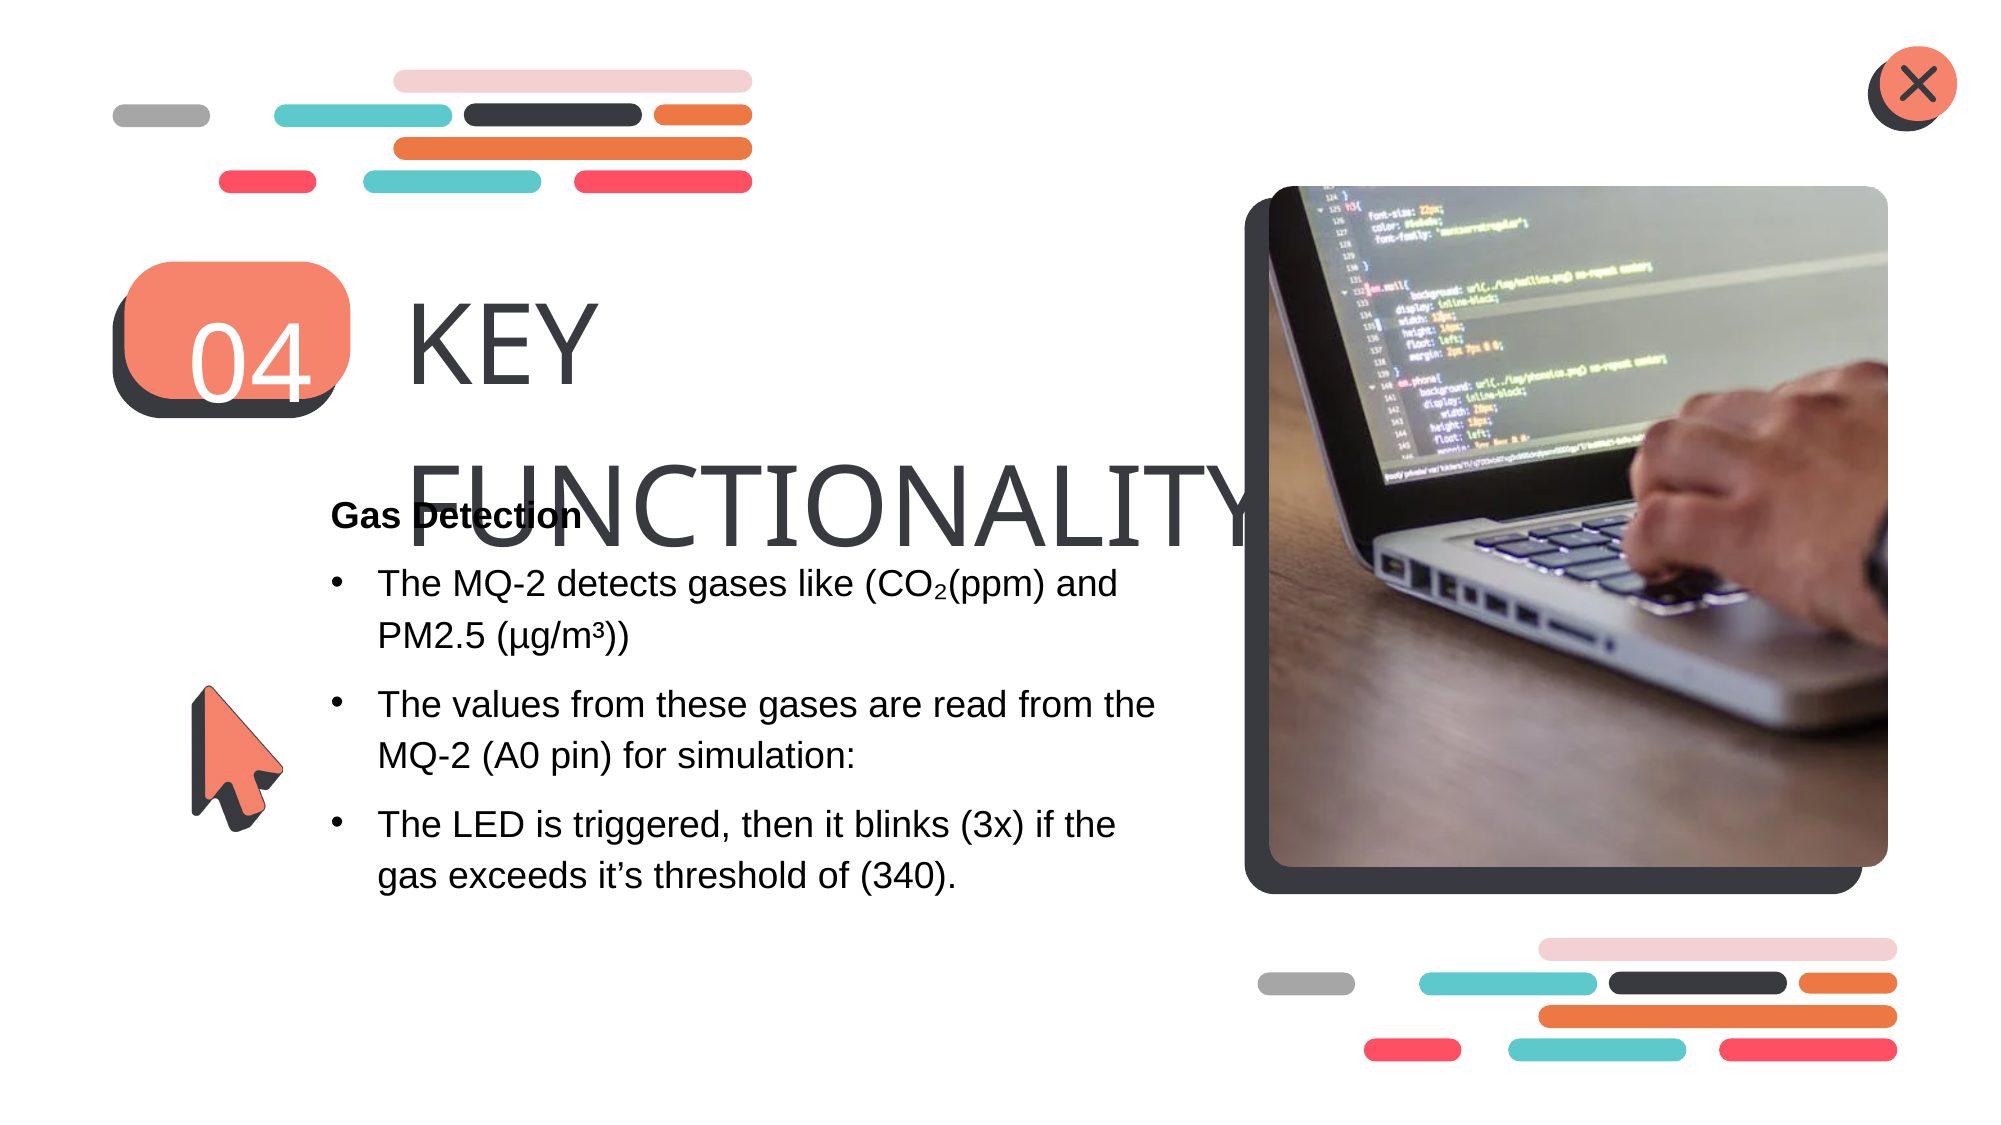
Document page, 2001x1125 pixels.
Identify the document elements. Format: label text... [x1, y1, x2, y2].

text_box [112, 69, 753, 213]
text_box [191, 685, 284, 832]
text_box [1854, 18, 1971, 149]
picture [1269, 186, 1888, 867]
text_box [1257, 937, 1898, 1082]
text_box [124, 241, 351, 399]
text_box 04 [187, 399, 351, 425]
text_box KEY FUNCTIONALITY [403, 245, 1244, 570]
text_box Gas Detection The MQ-2 detects gases like (CO₂(ppm) and PM2.5 (µg/m³)) The values from these gases are read from the MQ-2 (A0 pin) for simulation: The LED is triggered, then it blinks (3x) if the gas exceeds it’s threshold of (340). [330, 484, 1160, 977]
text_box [112, 260, 339, 419]
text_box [1244, 177, 1863, 895]
